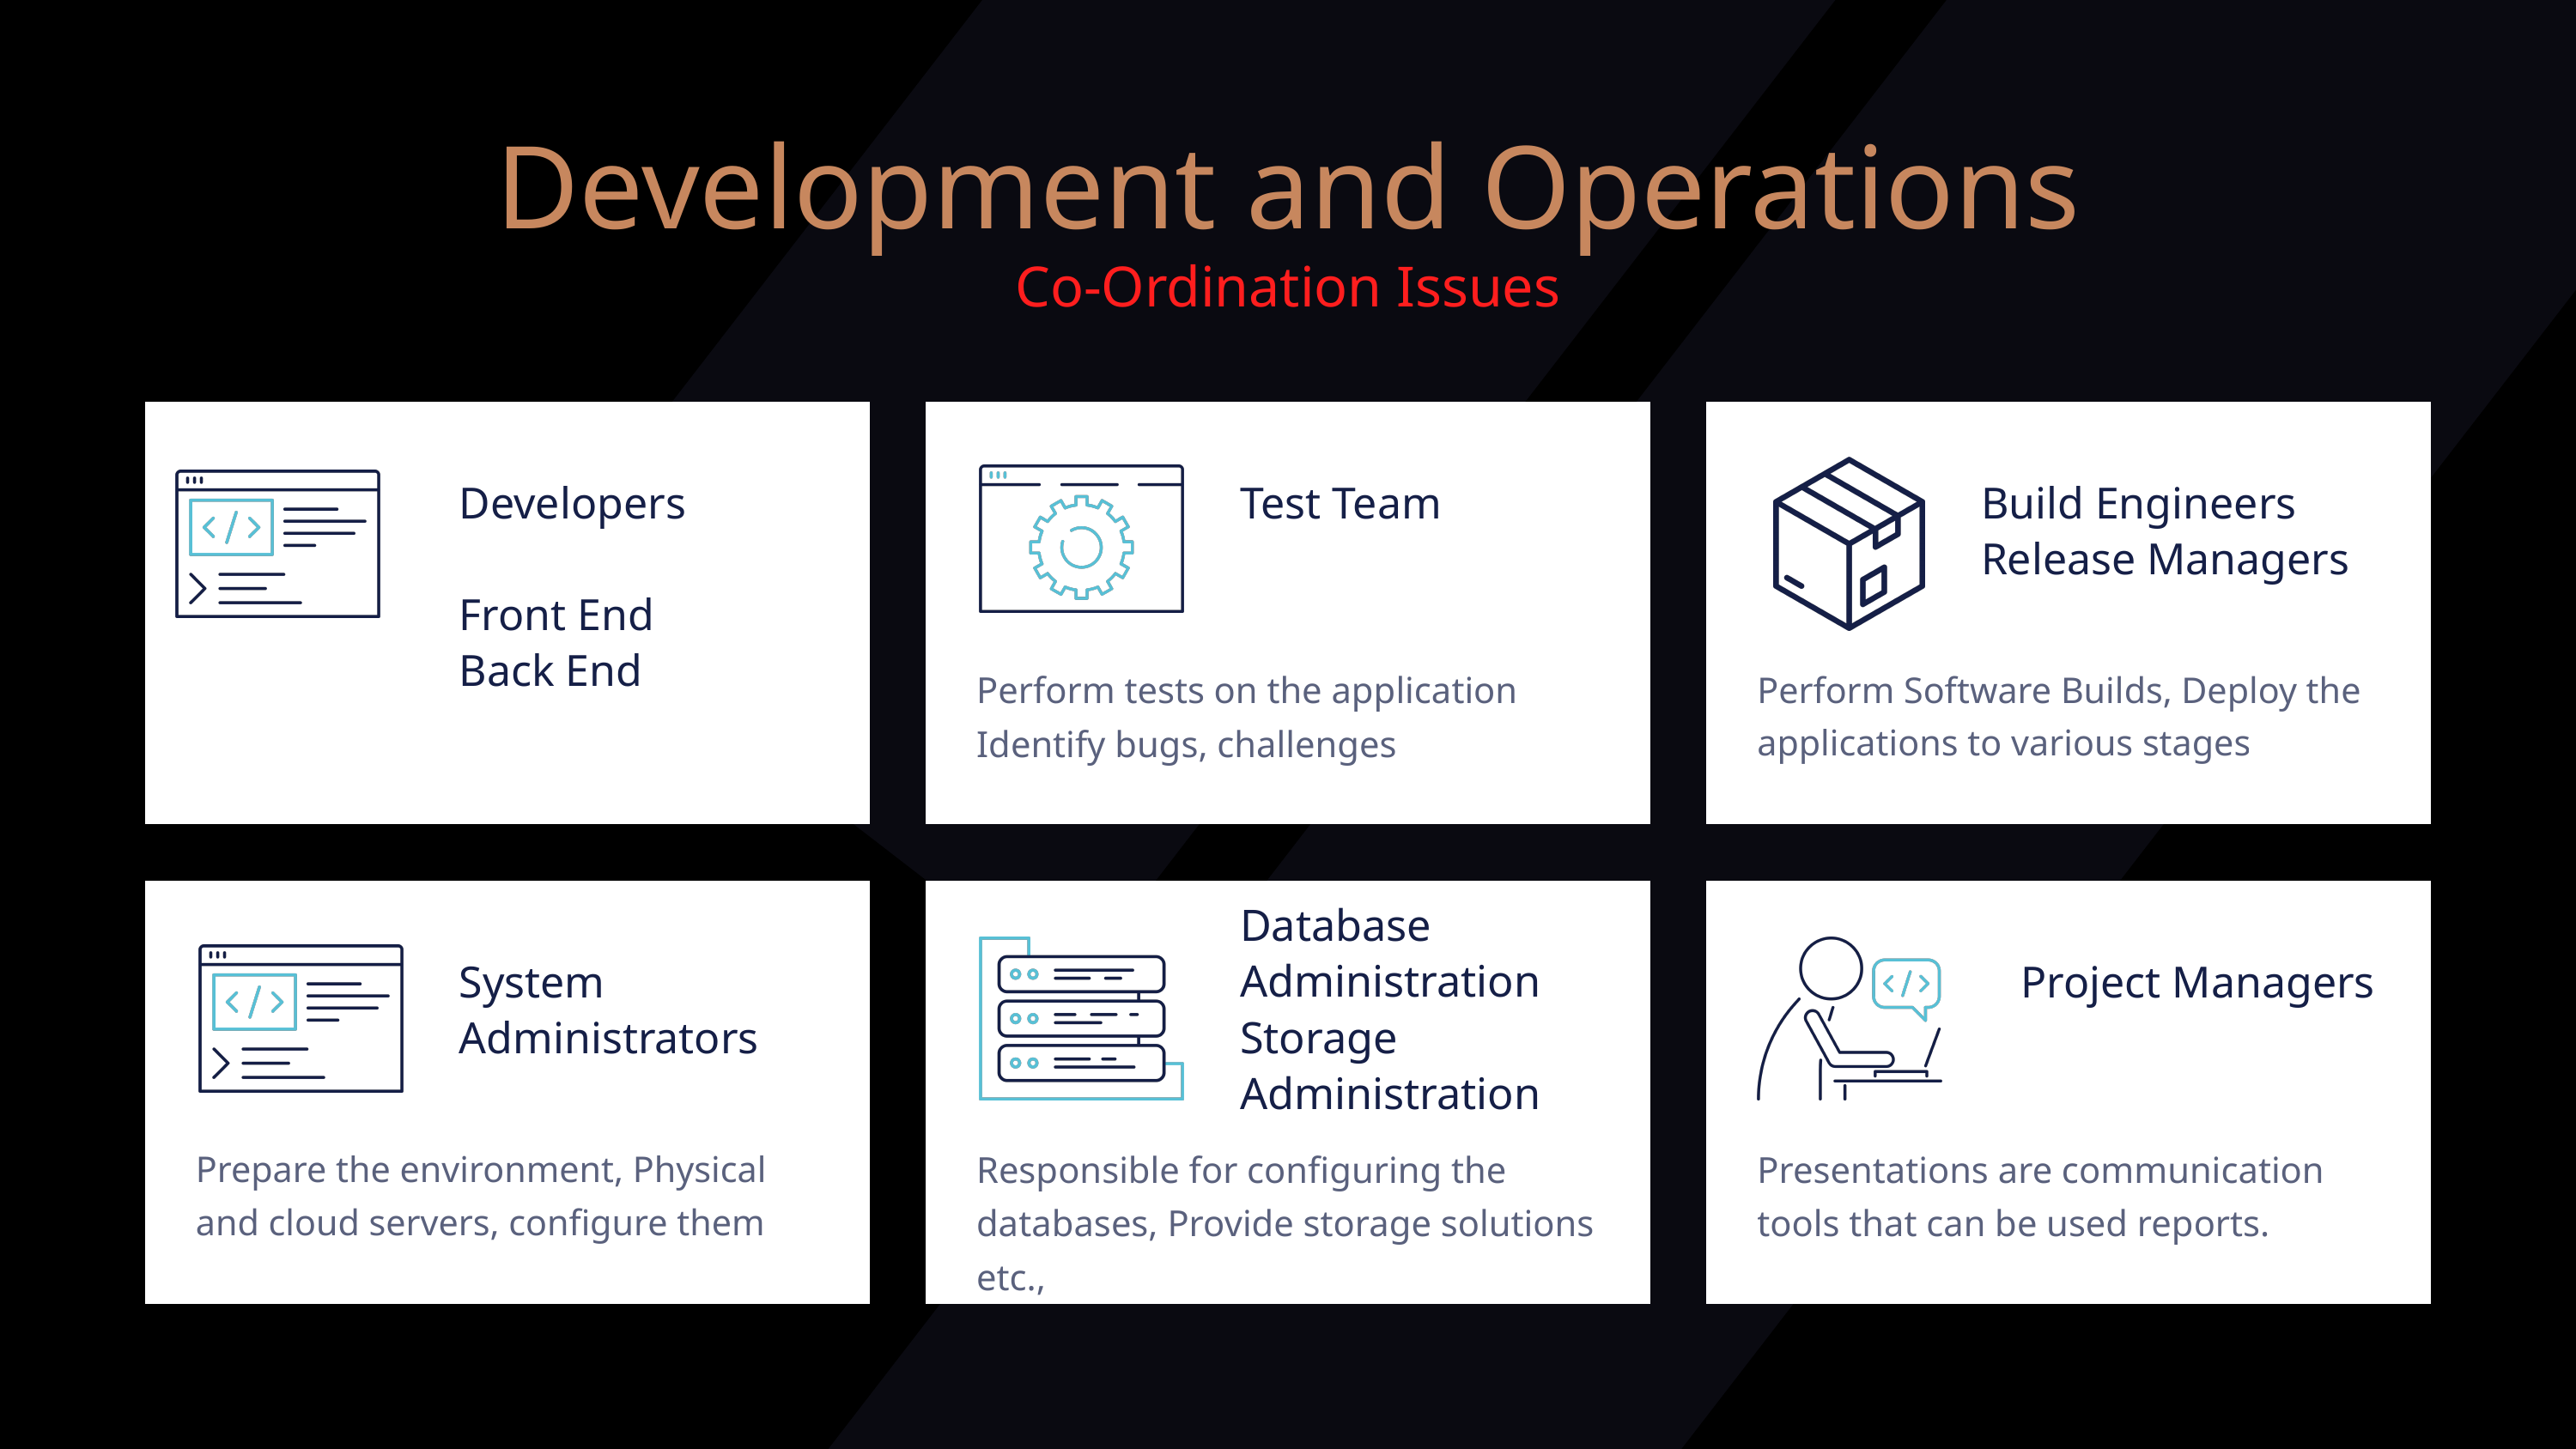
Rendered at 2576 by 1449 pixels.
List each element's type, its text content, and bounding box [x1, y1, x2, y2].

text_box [144, 401, 870, 825]
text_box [1706, 880, 2432, 1304]
text_box Development and Operations Co-Ordination Issues [144, 113, 529, 318]
picture [979, 936, 1184, 1100]
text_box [925, 401, 1650, 825]
picture [197, 944, 404, 1093]
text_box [925, 880, 1650, 1304]
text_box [144, 880, 870, 1304]
picture [175, 470, 380, 618]
picture [1757, 936, 1942, 1100]
picture [1773, 457, 1925, 631]
picture [979, 464, 1184, 614]
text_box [1706, 401, 2432, 825]
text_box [535, 0, 2576, 1449]
